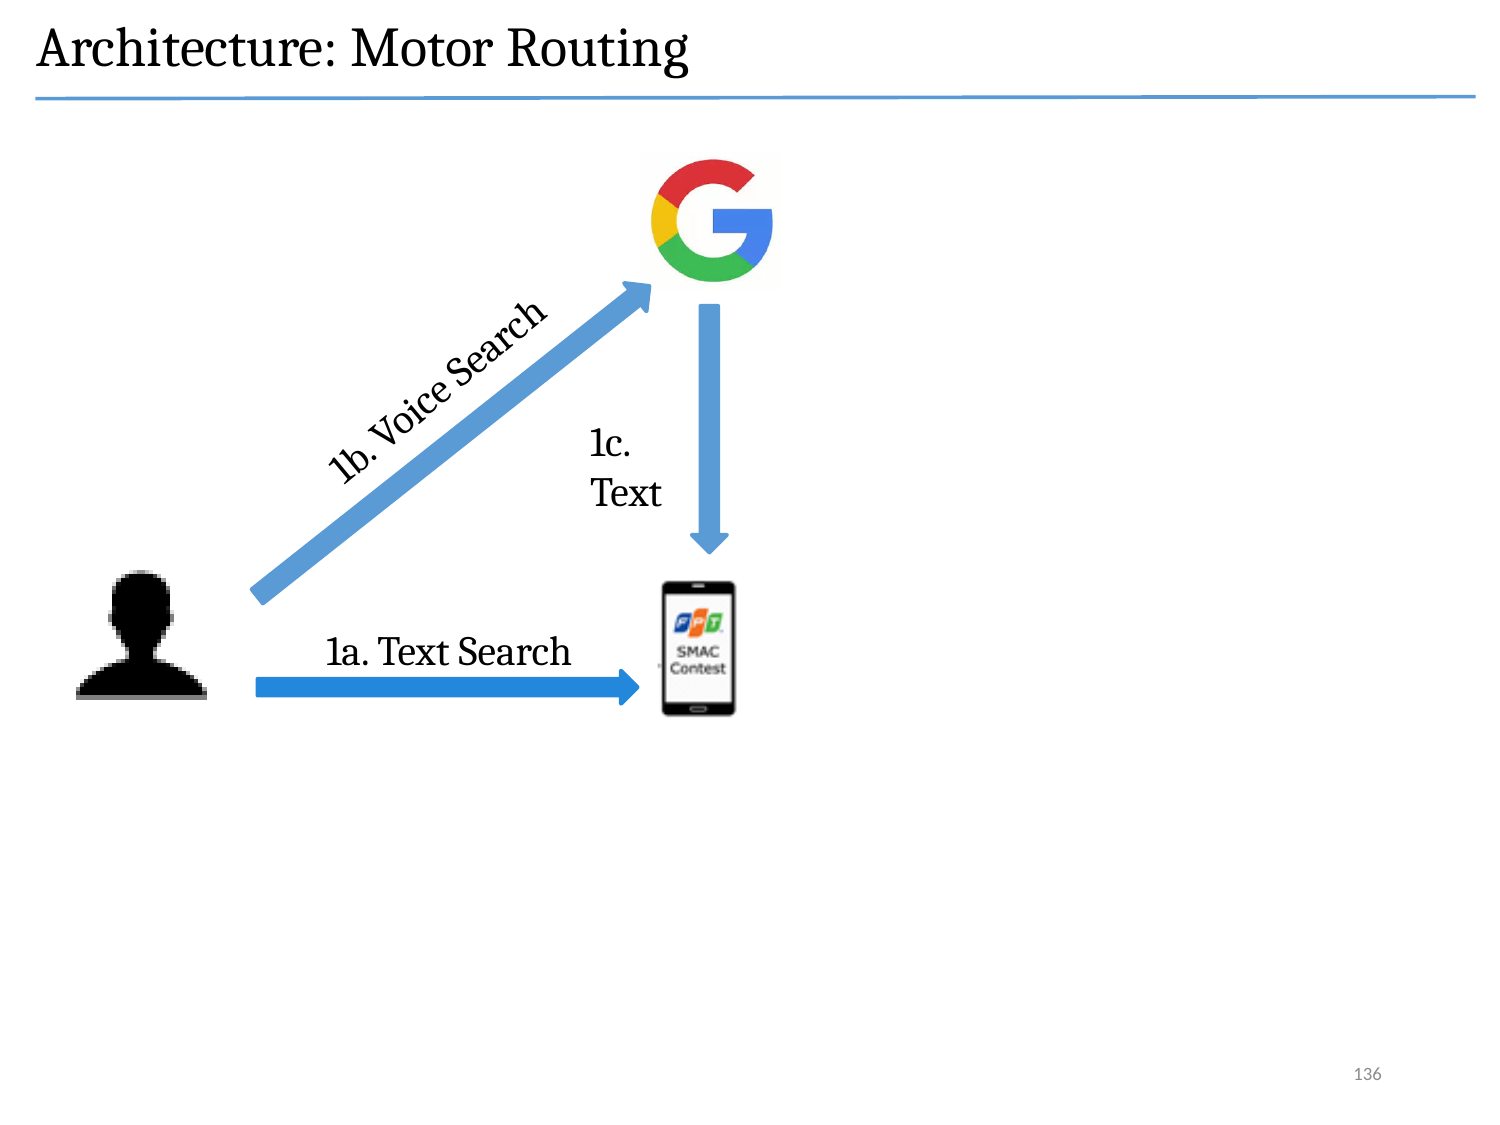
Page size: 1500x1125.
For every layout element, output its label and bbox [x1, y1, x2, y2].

text_box [691, 306, 727, 553]
text_box [251, 283, 649, 604]
picture [640, 152, 781, 290]
picture [657, 572, 756, 725]
text_box [302, 268, 571, 508]
title [21, 0, 1316, 97]
slide_number [1059, 1042, 1397, 1103]
picture [76, 570, 207, 700]
text_box [257, 616, 638, 704]
text_box [575, 407, 678, 523]
